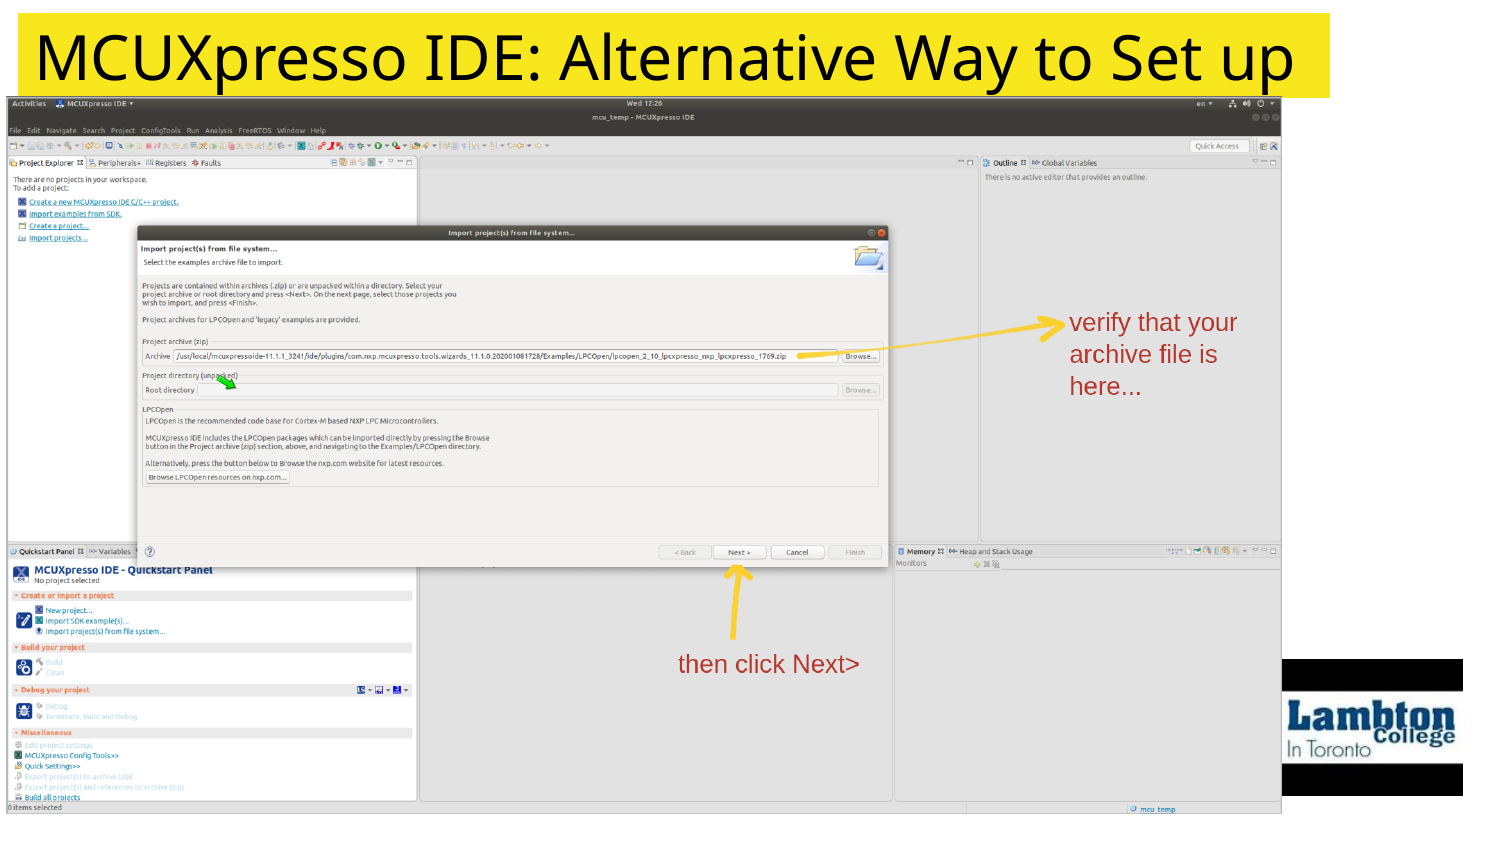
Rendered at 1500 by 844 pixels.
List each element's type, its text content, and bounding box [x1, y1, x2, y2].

text_box MCUXpresso IDE: Alternative Way to Set up [3, 2, 1401, 175]
picture [5, 96, 1463, 814]
